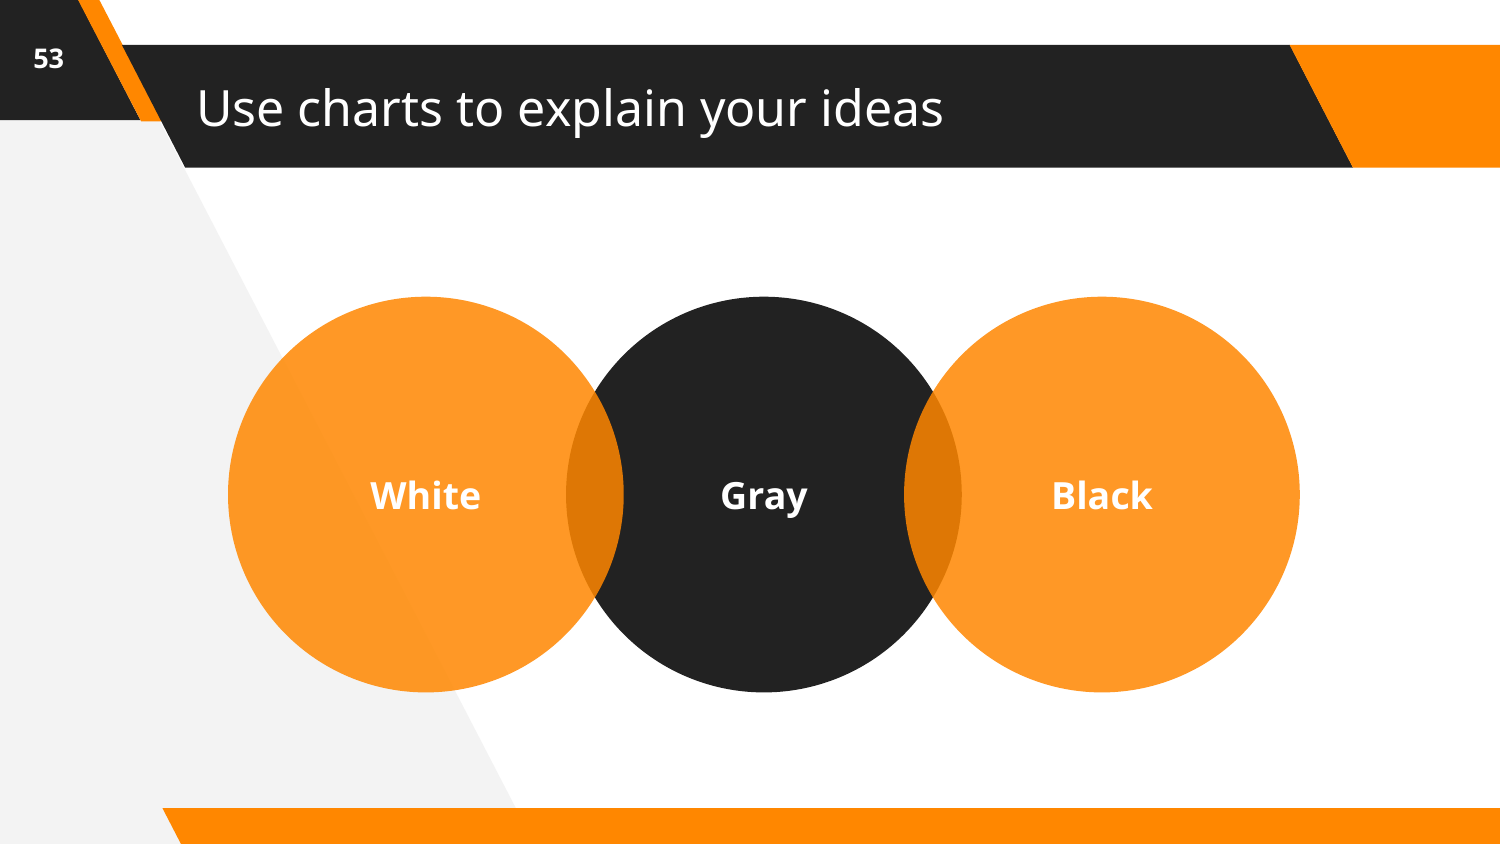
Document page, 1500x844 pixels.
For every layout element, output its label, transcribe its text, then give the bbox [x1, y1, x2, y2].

title Use charts to explain your ideas [181, 45, 1285, 169]
text_box White [228, 296, 624, 693]
text_box Black [904, 296, 1300, 693]
slide_number 53 [0, 0, 98, 121]
text_box Gray [595, 296, 933, 693]
